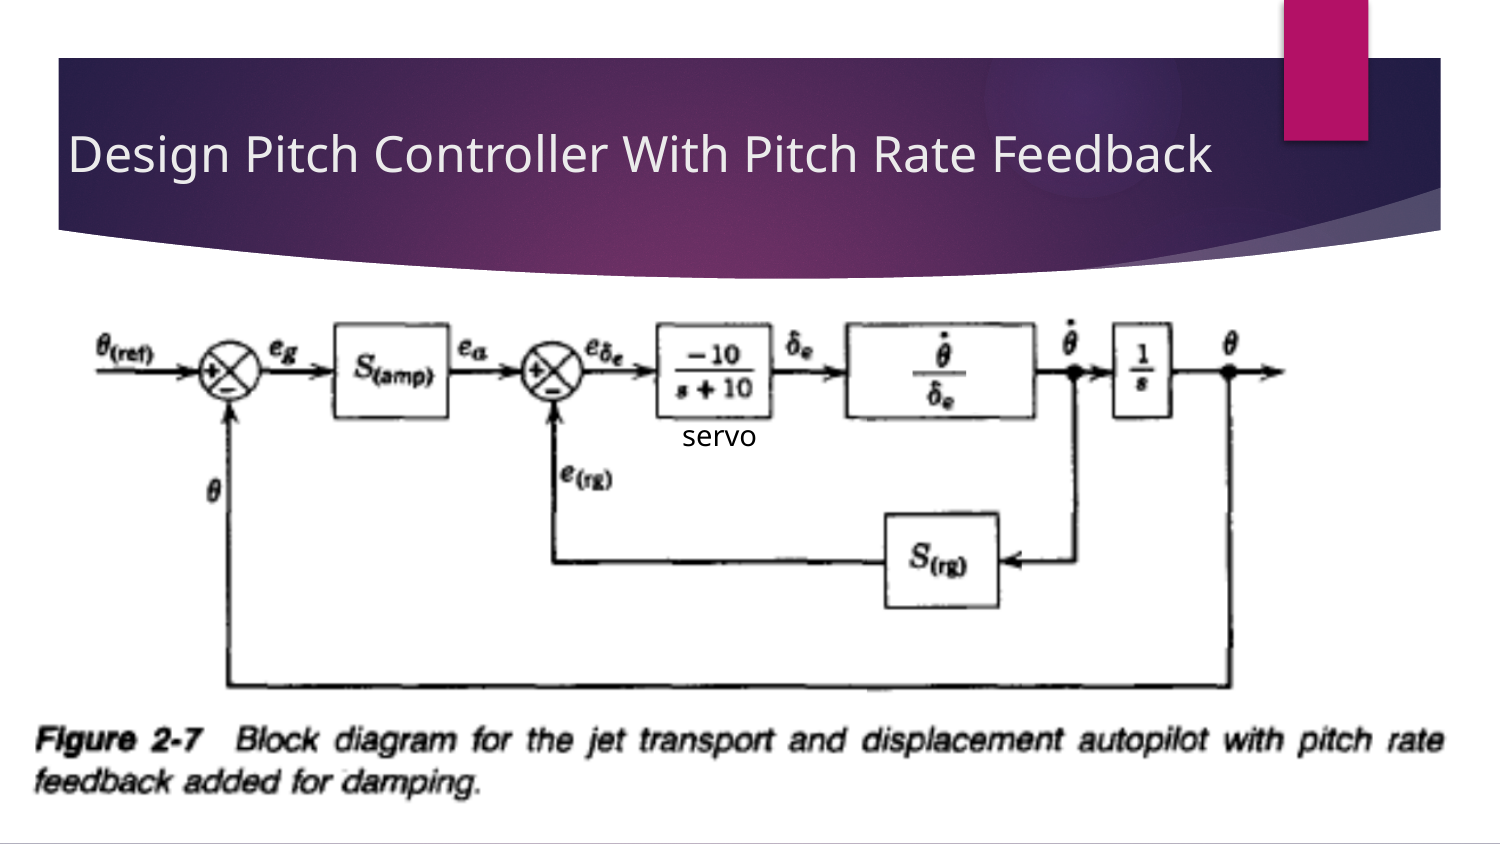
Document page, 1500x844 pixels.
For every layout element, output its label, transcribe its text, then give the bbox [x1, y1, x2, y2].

picture [17, 303, 1471, 805]
text_box Design Pitch Controller With Pitch Rate Feedback [53, 114, 1426, 202]
